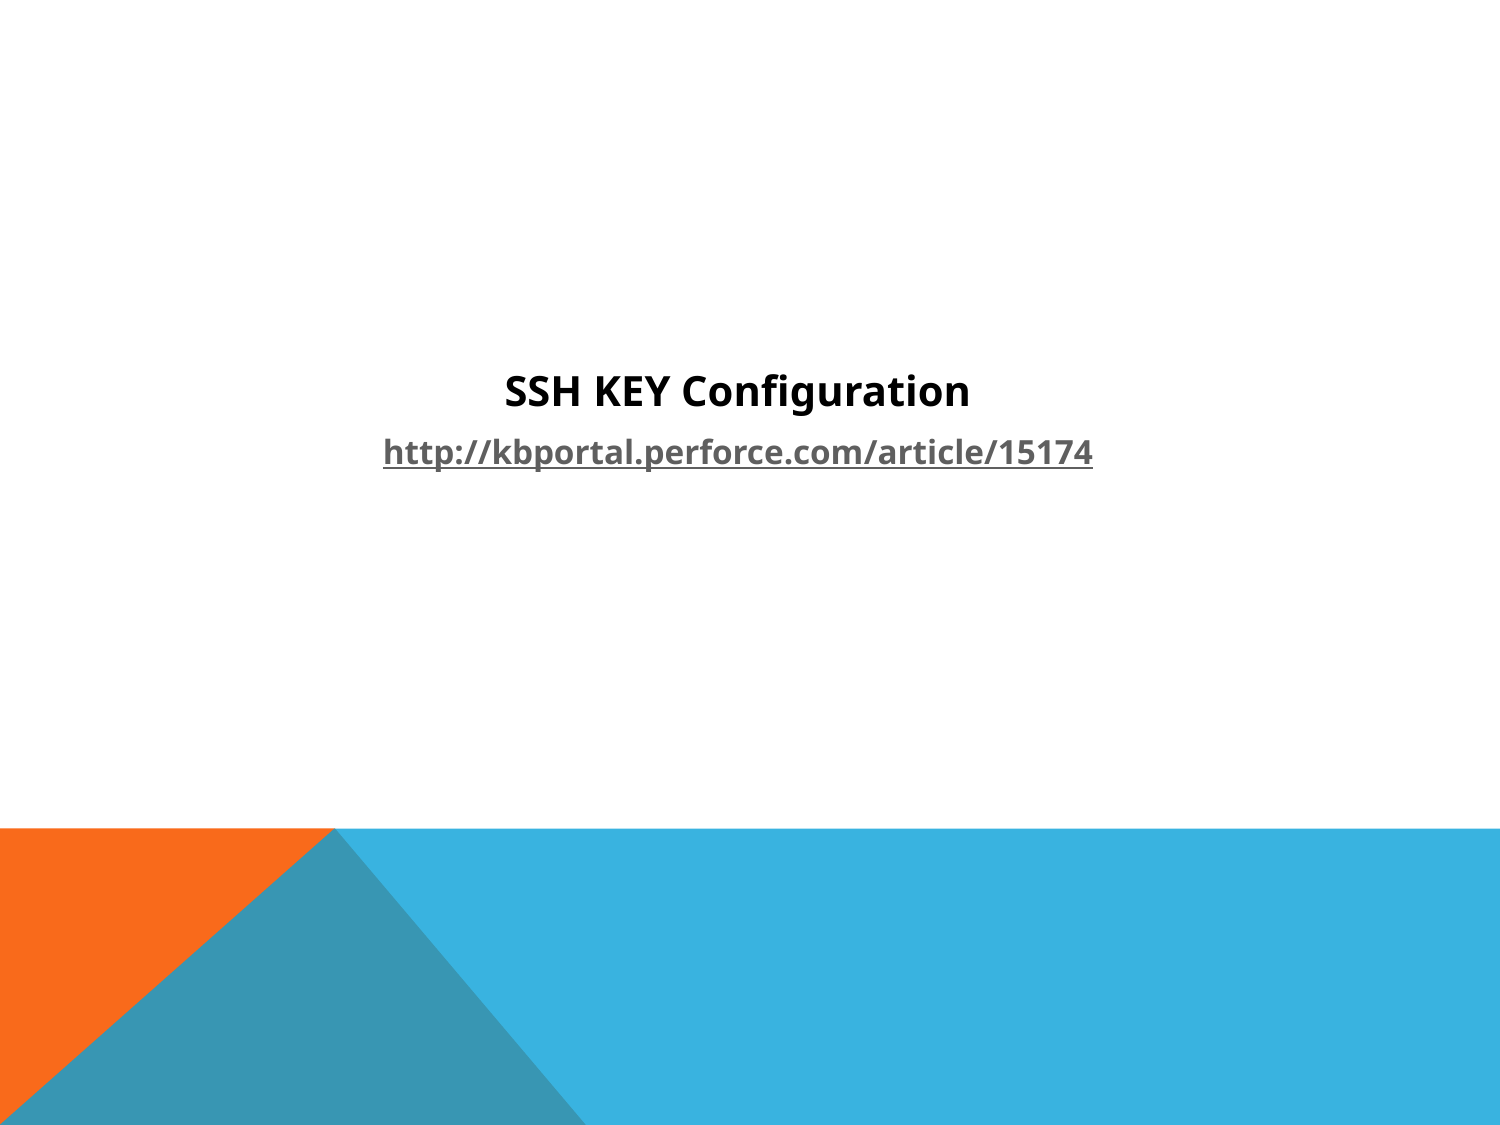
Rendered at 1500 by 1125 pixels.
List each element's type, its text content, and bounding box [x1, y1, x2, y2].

text_box SSH KEY Configuration http://kbportal.perforce.com/article/15174 [121, 300, 1355, 652]
